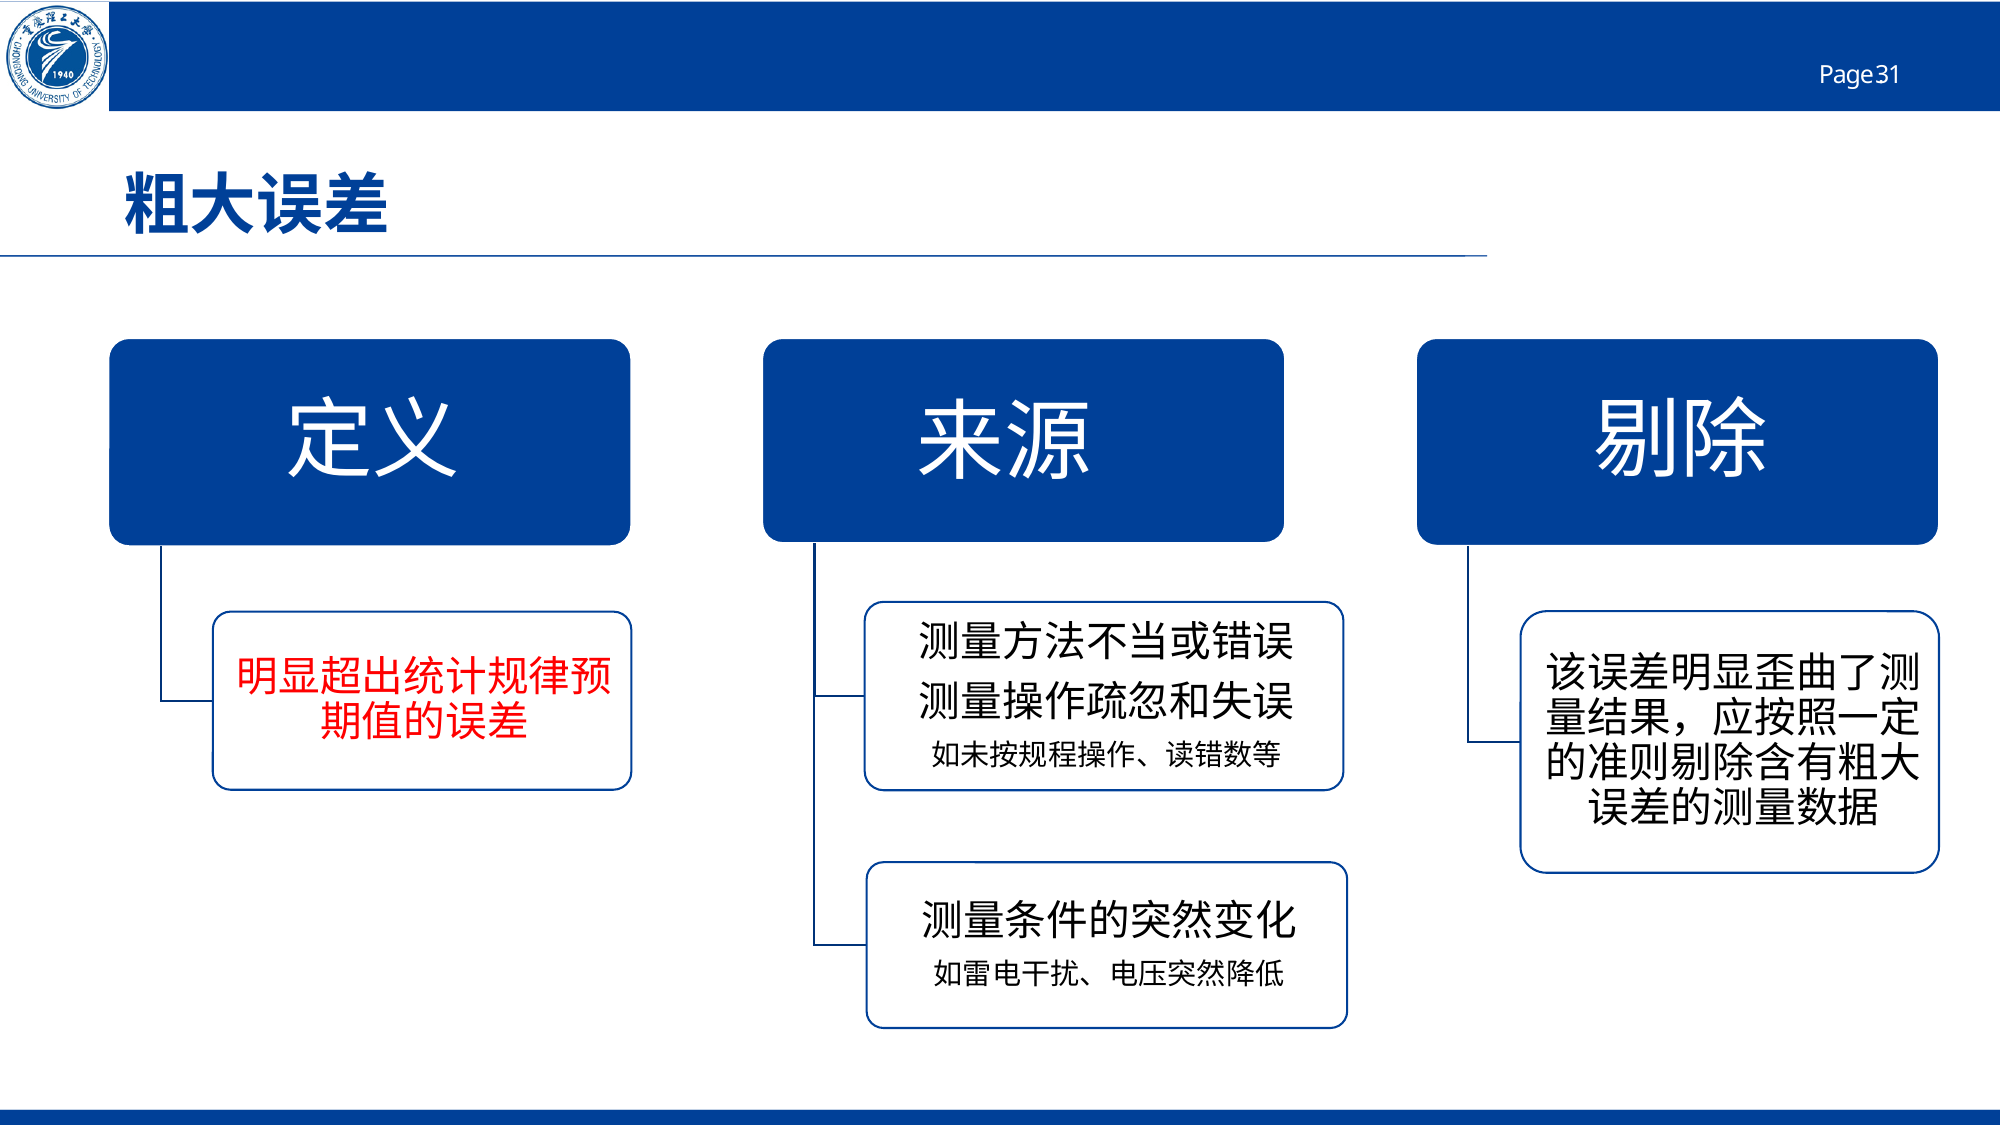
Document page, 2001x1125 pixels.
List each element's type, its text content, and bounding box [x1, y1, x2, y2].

title 粗大误差 [108, 160, 1940, 255]
picture [0, 2, 109, 112]
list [108, 279, 1940, 1087]
